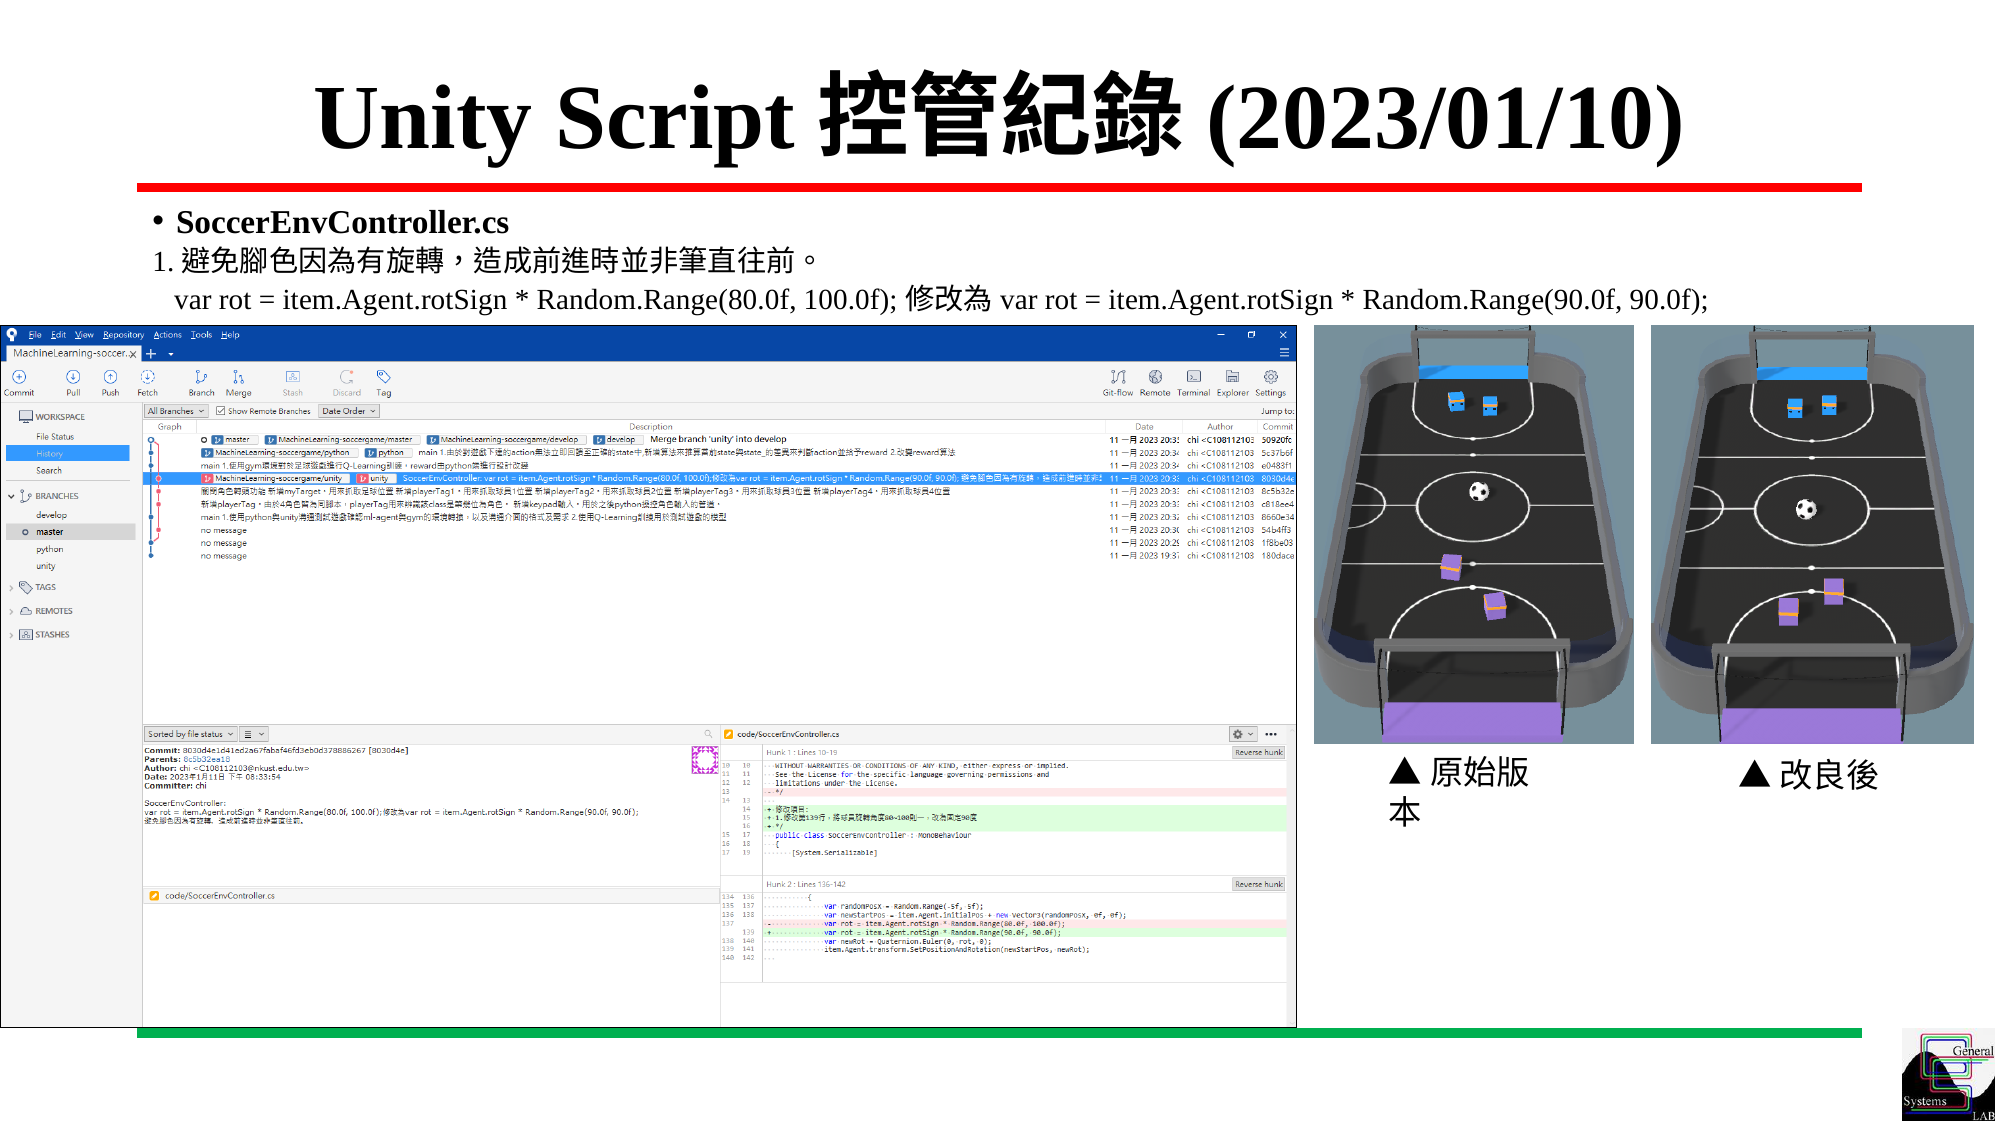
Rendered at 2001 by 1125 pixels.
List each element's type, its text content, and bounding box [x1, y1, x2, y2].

picture [0, 325, 1297, 1028]
picture [1902, 1028, 1995, 1121]
title Unity Script控管紀錄(2023/01/10) [137, 59, 1863, 178]
list SoccerEnvController.cs 1.避免腳色因為有旋轉，造成前進時並非筆直往前。 var rot = item.Agent.rotSign * Random.Range(80.0f, 100.0f);修改為var rot = item.Agent.rotSign * Random.Range(90.0f, 90.0f); [137, 197, 1863, 1024]
text_box ▲改良後 [1723, 746, 1901, 801]
picture [1314, 325, 1634, 744]
picture [1651, 325, 1974, 744]
text_box ▲原始版本 [1374, 744, 1574, 839]
